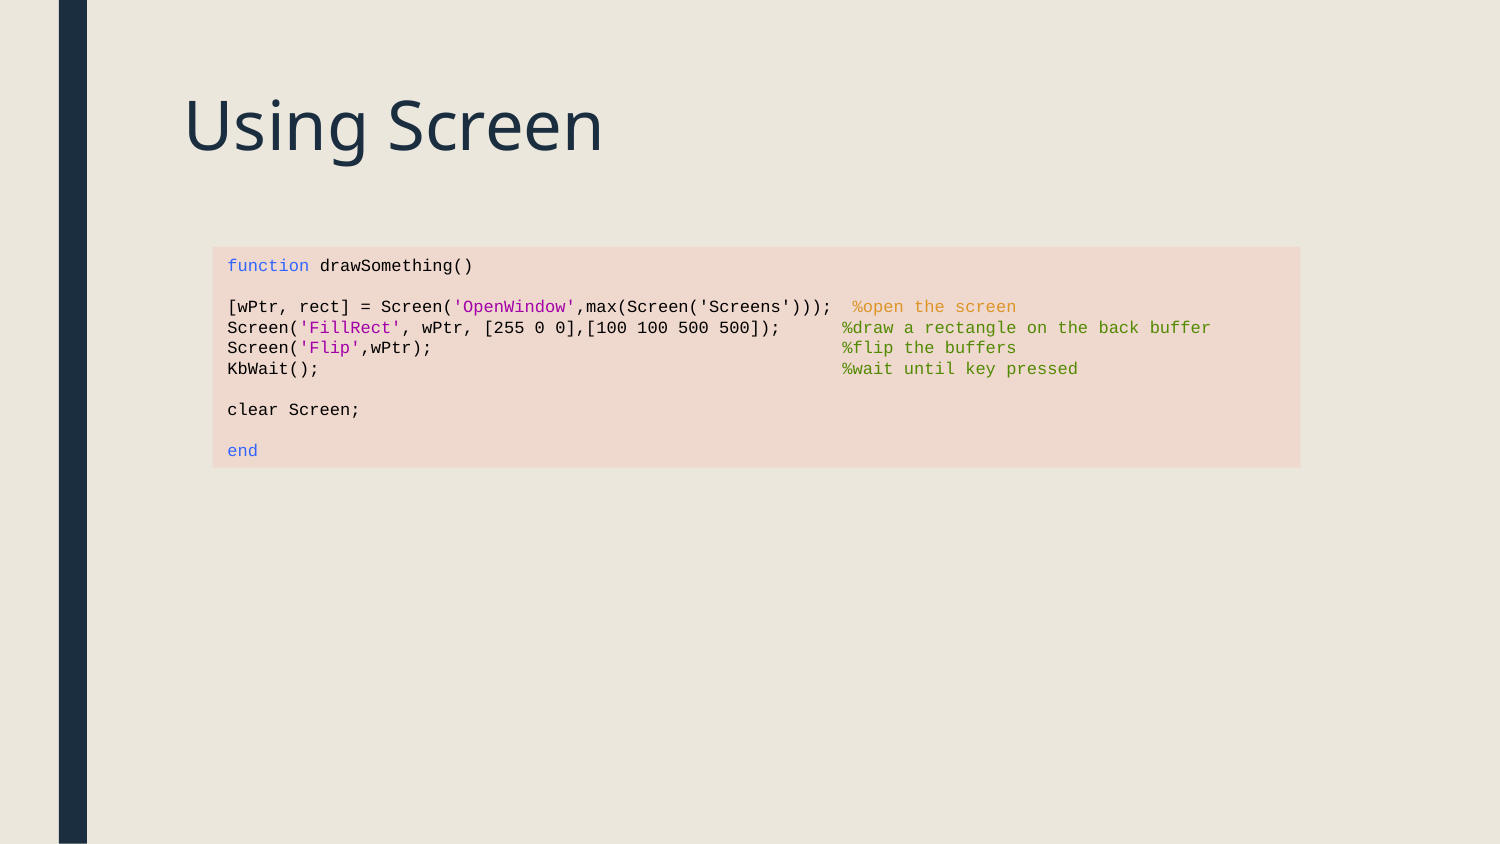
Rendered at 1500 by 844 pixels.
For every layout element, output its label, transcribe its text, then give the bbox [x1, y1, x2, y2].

text_box function drawSomething() [wPtr, rect] = Screen('OpenWindow',max(Screen('Screens'))); %open the screen Screen('FillRect', wPtr, [255 0 0],[100 100 500 500]); %draw a rectangle on the back buffer Screen('Flip',wPtr); %flip the buffers KbWait(); %wait until key pressed clear Screen; end [212, 246, 1301, 468]
title Using Screen [168, 84, 1351, 268]
